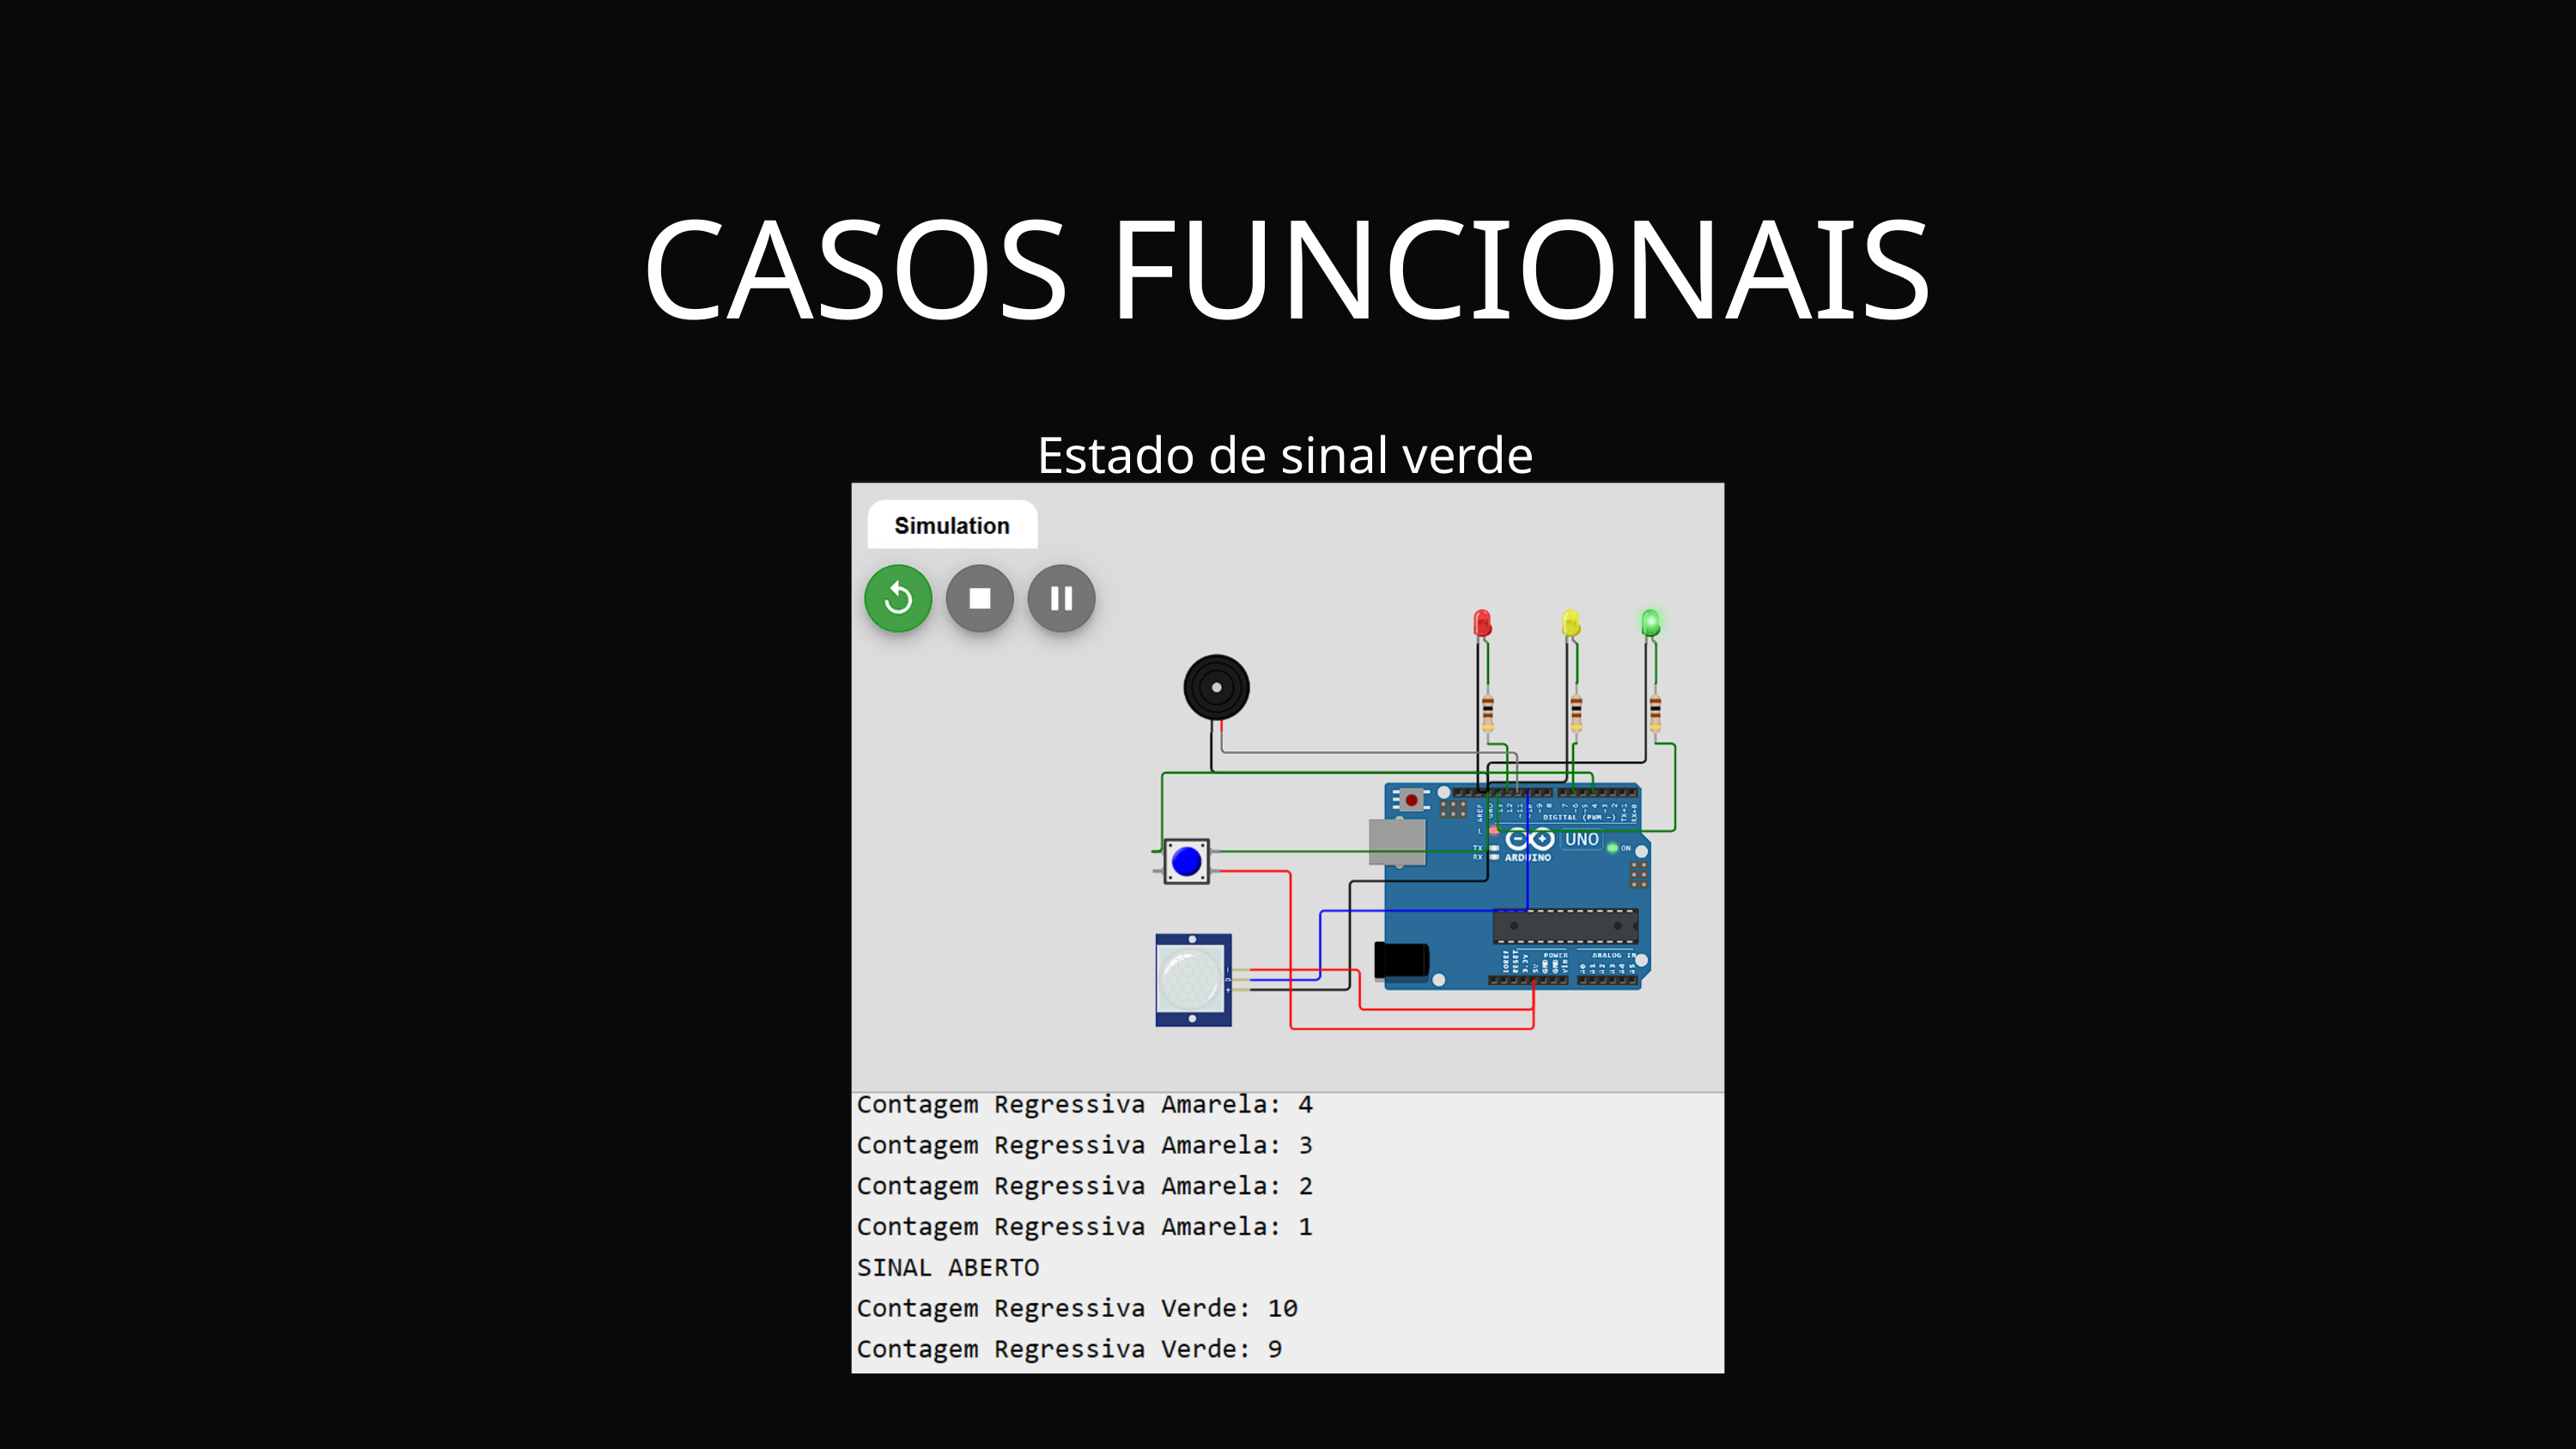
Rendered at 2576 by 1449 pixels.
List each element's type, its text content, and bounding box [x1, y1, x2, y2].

text_box CASOS FUNCIONAIS [464, 182, 2112, 347]
text_box Estado de sinal verde [1036, 413, 2222, 484]
text_box [851, 481, 1725, 1373]
